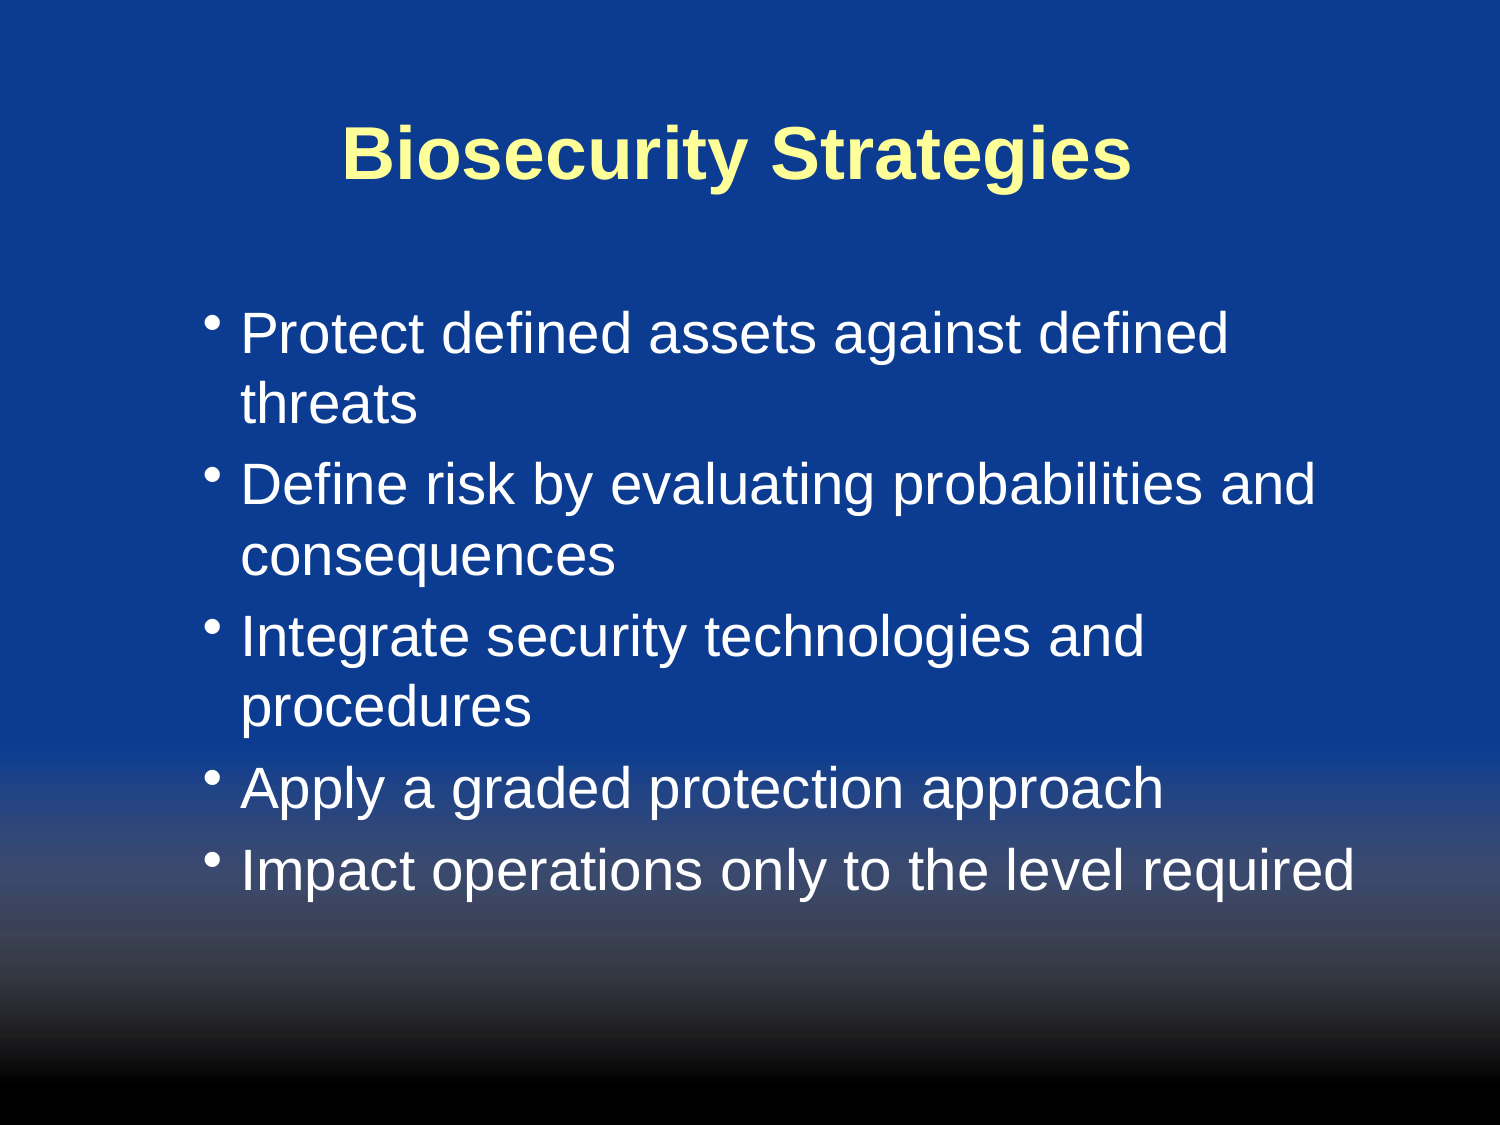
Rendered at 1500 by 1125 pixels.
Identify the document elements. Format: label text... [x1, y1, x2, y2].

list Protect defined assets against defined threats Define risk by evaluating probabilities and consequences Integrate security technologies and procedures Apply a graded protection approach Impact operations only to the level required [37, 287, 1426, 1068]
picture [0, 0, 1500, 1125]
title Biosecurity Strategies [237, 86, 1238, 213]
